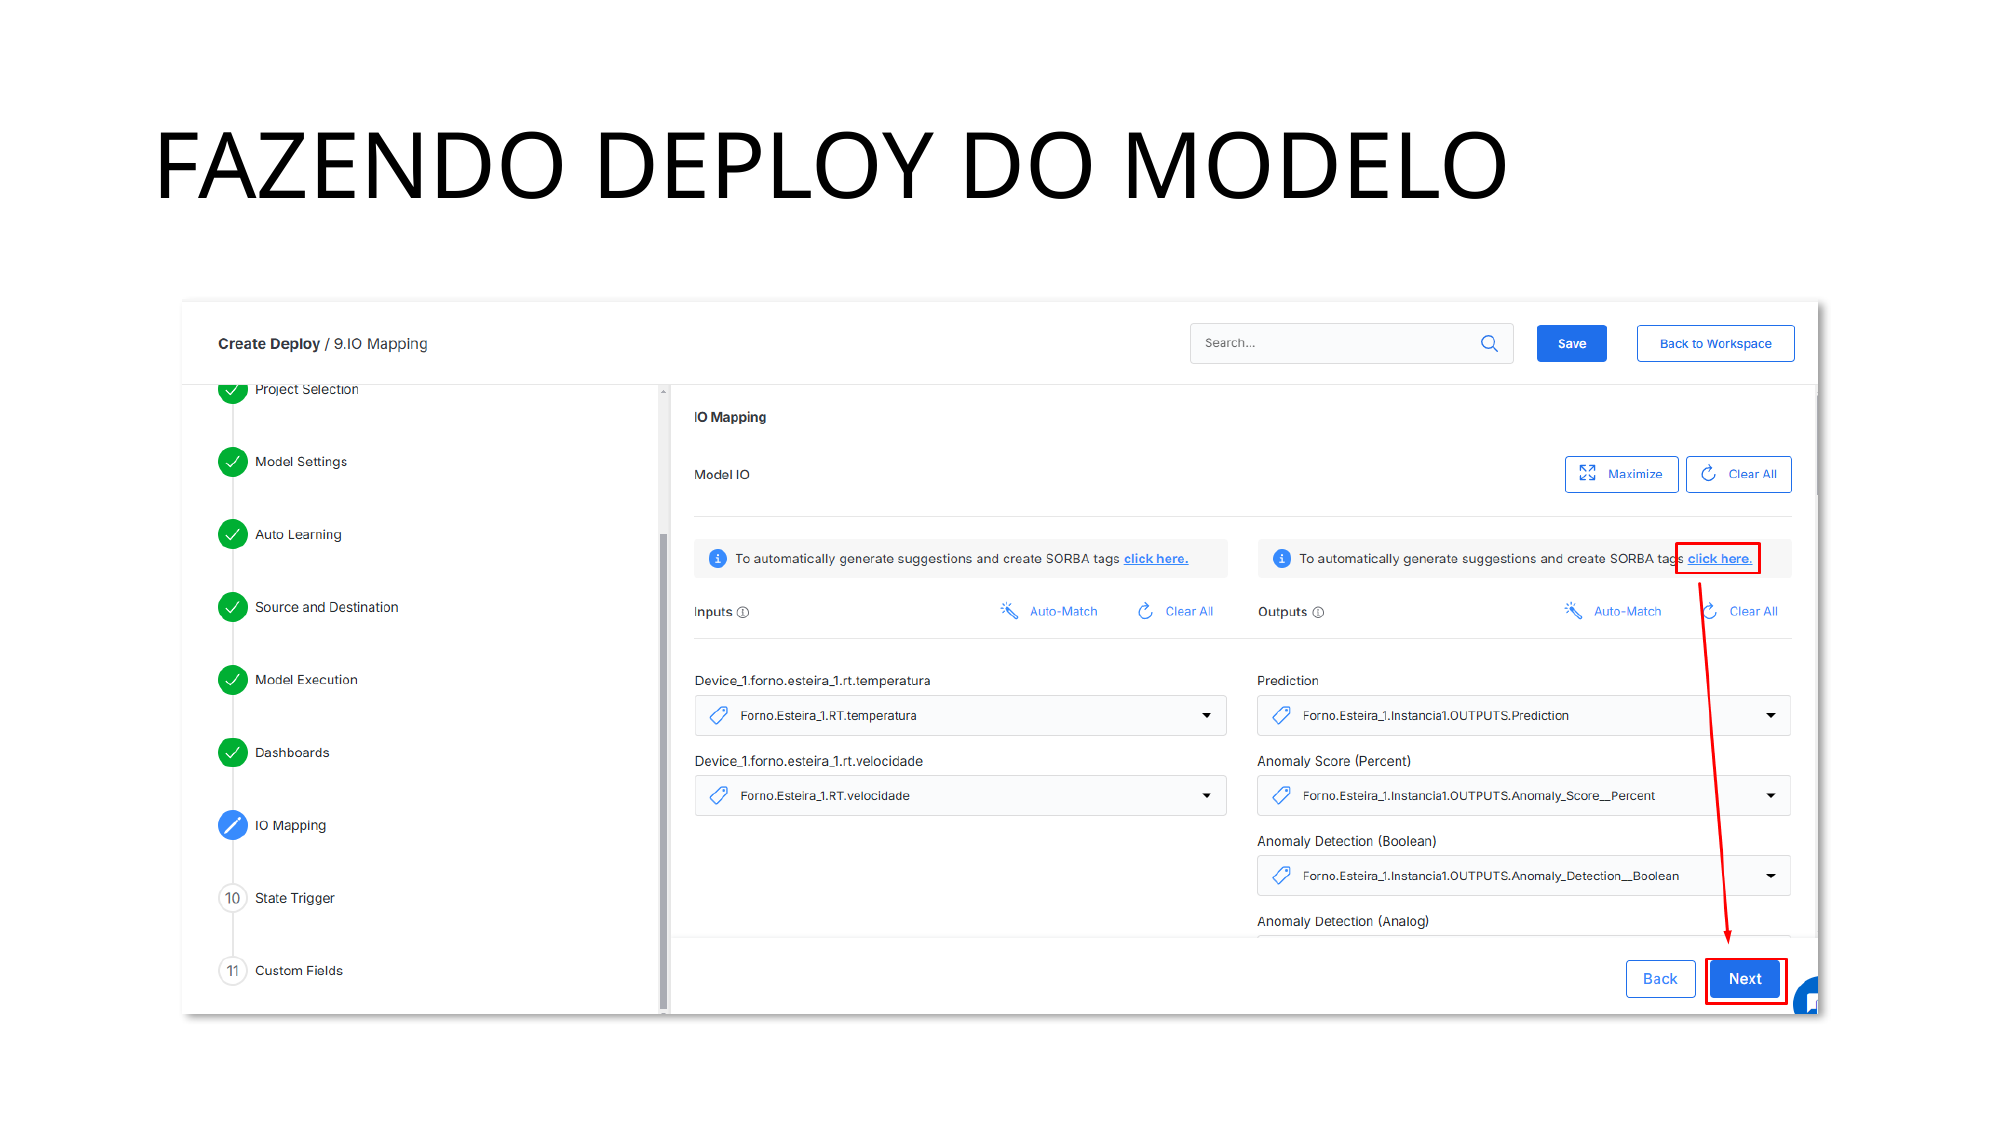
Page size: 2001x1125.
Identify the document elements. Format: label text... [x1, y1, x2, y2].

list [182, 299, 1818, 1014]
title FAZENDO DEPLOY DO MODELO [137, 59, 1863, 278]
